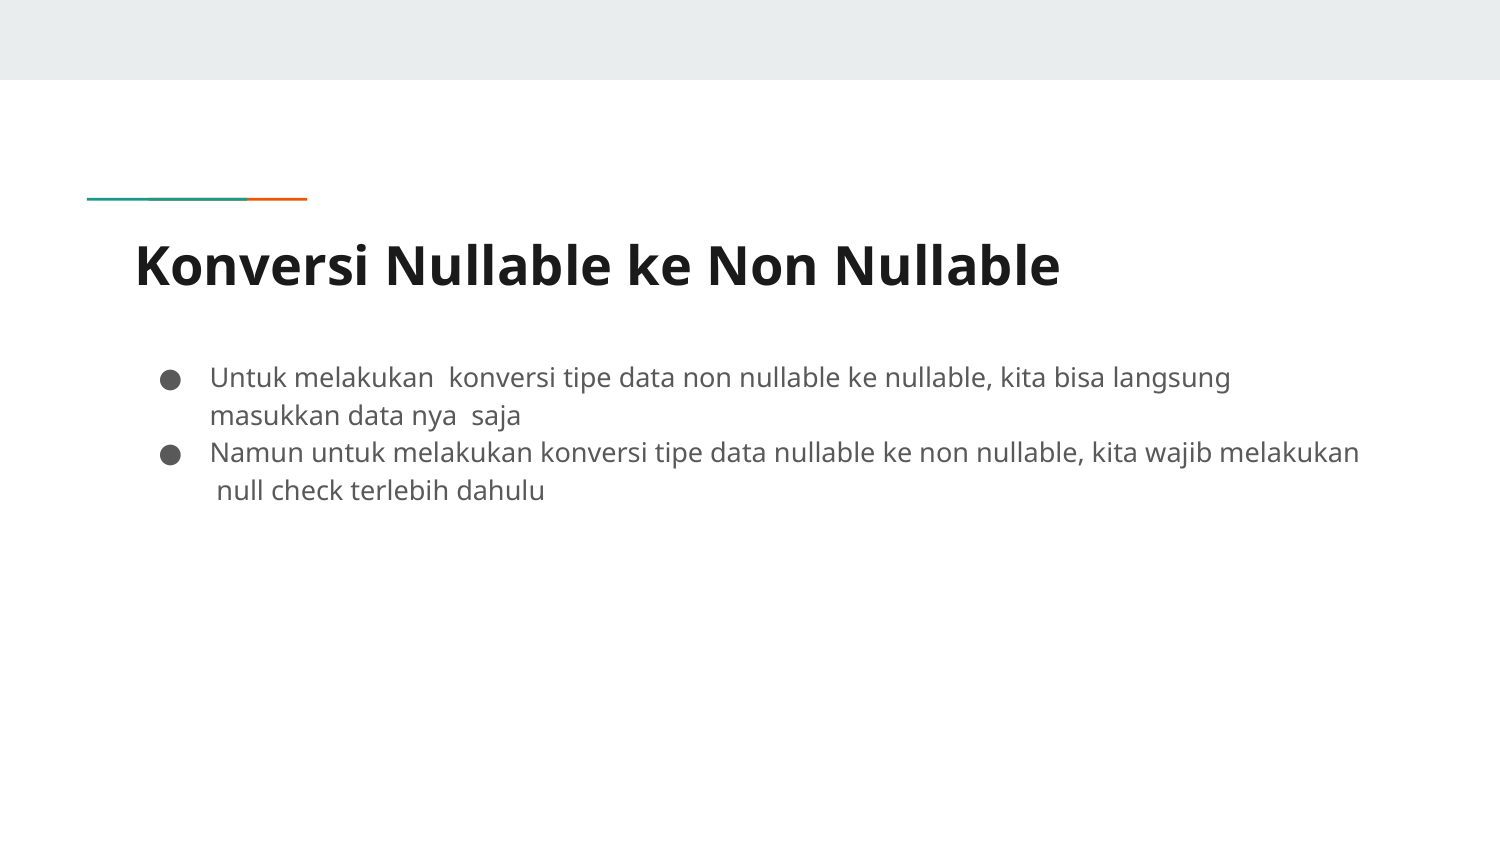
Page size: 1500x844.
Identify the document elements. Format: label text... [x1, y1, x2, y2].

list Untuk melakukan konversi tipe data non nullable ke nullable, kita bisa langsung masukkan data nya saja Namun untuk melakukan konversi tipe data nullable ke non nullable, kita wajib melakukan null check terlebih dahulu [119, 341, 1381, 712]
title Konversi Nullable ke Non Nullable [119, 216, 1381, 305]
